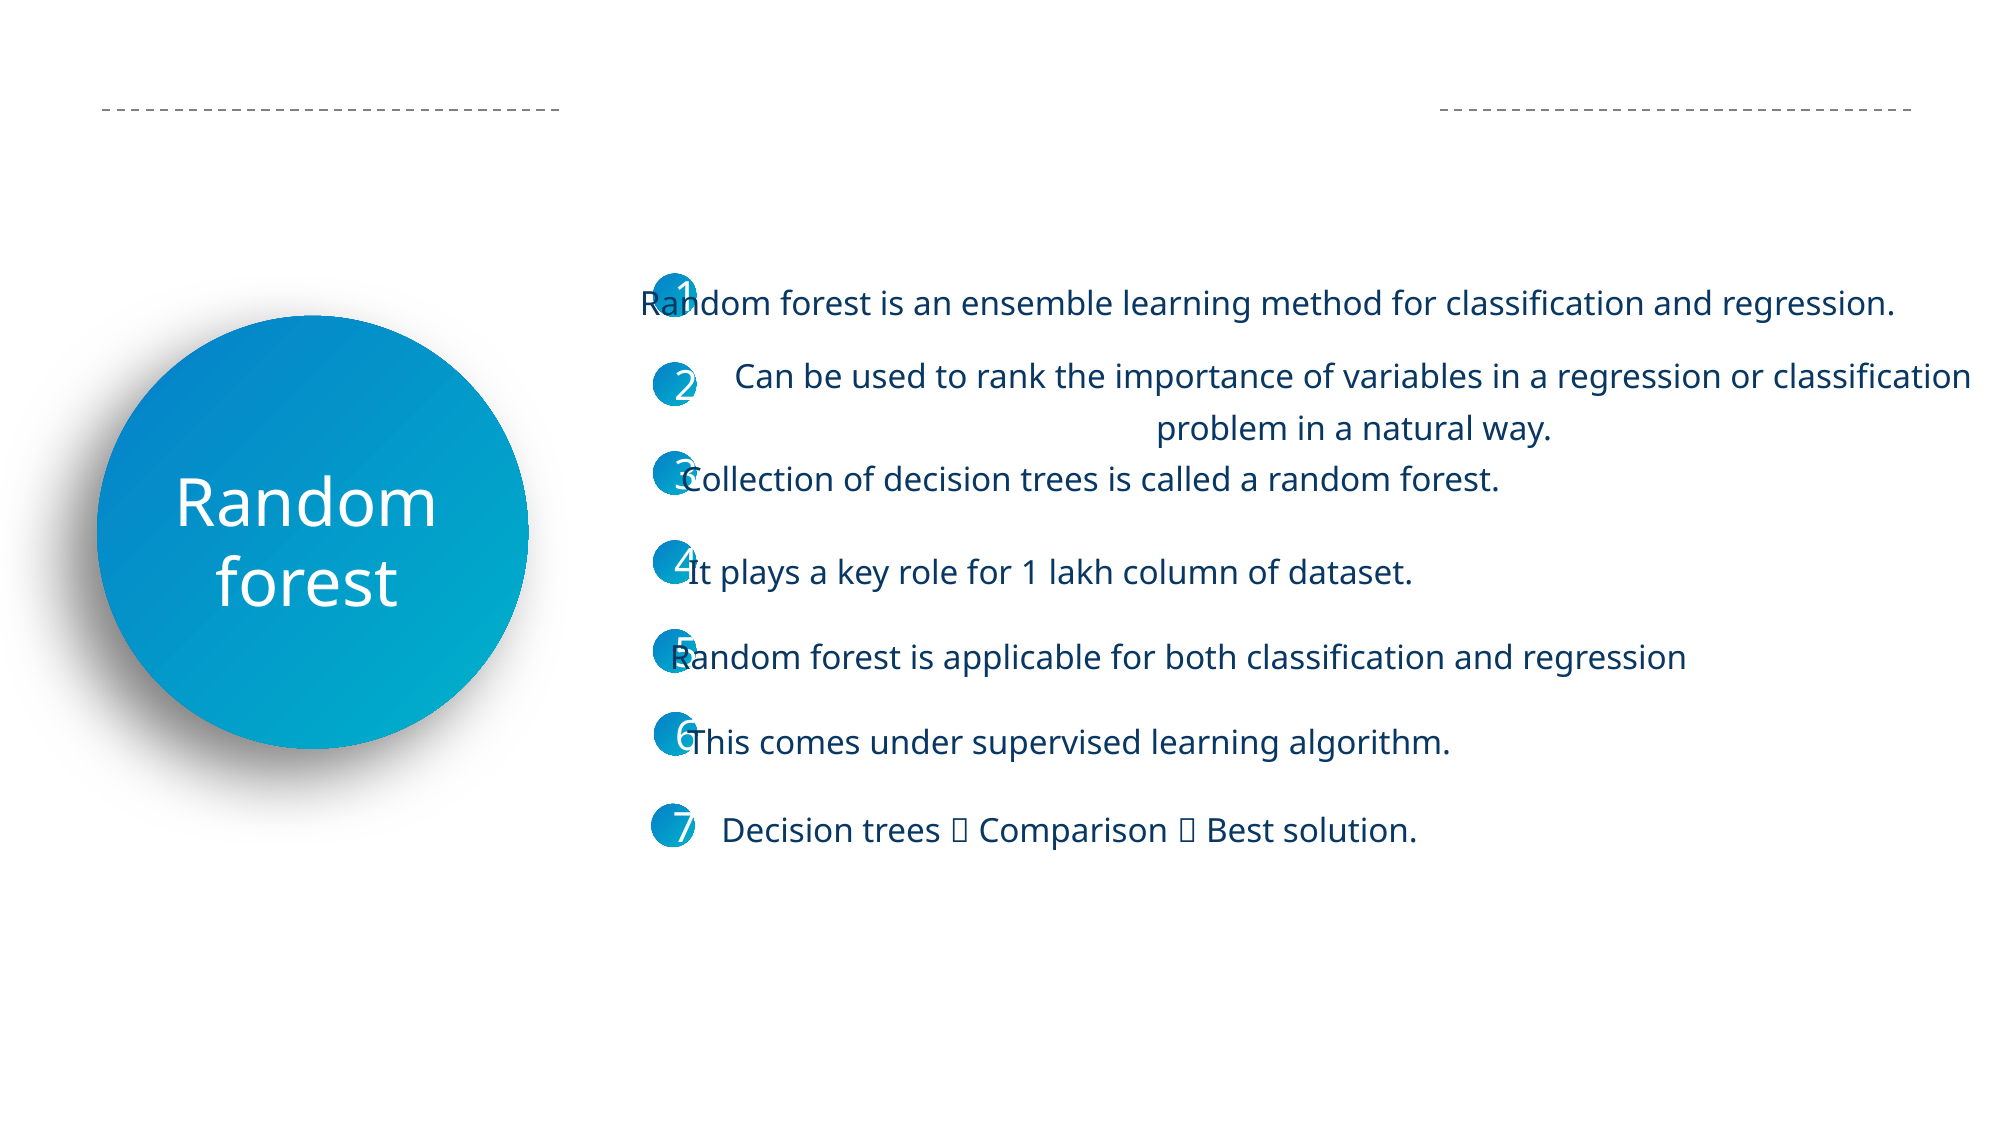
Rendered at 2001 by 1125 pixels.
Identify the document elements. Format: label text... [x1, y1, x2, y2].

text_box Collection of decision trees is called a random forest. [464, 438, 1718, 506]
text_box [651, 628, 698, 674]
text_box Random forest [151, 459, 463, 620]
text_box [652, 710, 699, 757]
text_box Random forest is applicable for both classification and regression [610, 617, 1740, 685]
text_box Random forest is an ensemble learning method for classification and regression. [610, 262, 1927, 330]
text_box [651, 272, 698, 318]
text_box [651, 450, 698, 496]
text_box [94, 313, 531, 751]
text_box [650, 802, 696, 849]
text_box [651, 539, 698, 585]
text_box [651, 361, 698, 407]
text_box This comes under supervised learning algorithm. [505, 702, 1634, 769]
text_box It plays a key role for 1 lakh column of dataset. [482, 532, 1612, 599]
text_box Decision trees  Comparison  Best solution. [505, 790, 1634, 857]
text_box Can be used to rank the importance of variables in a regression or classification problem in a natural way. [680, 335, 2000, 454]
